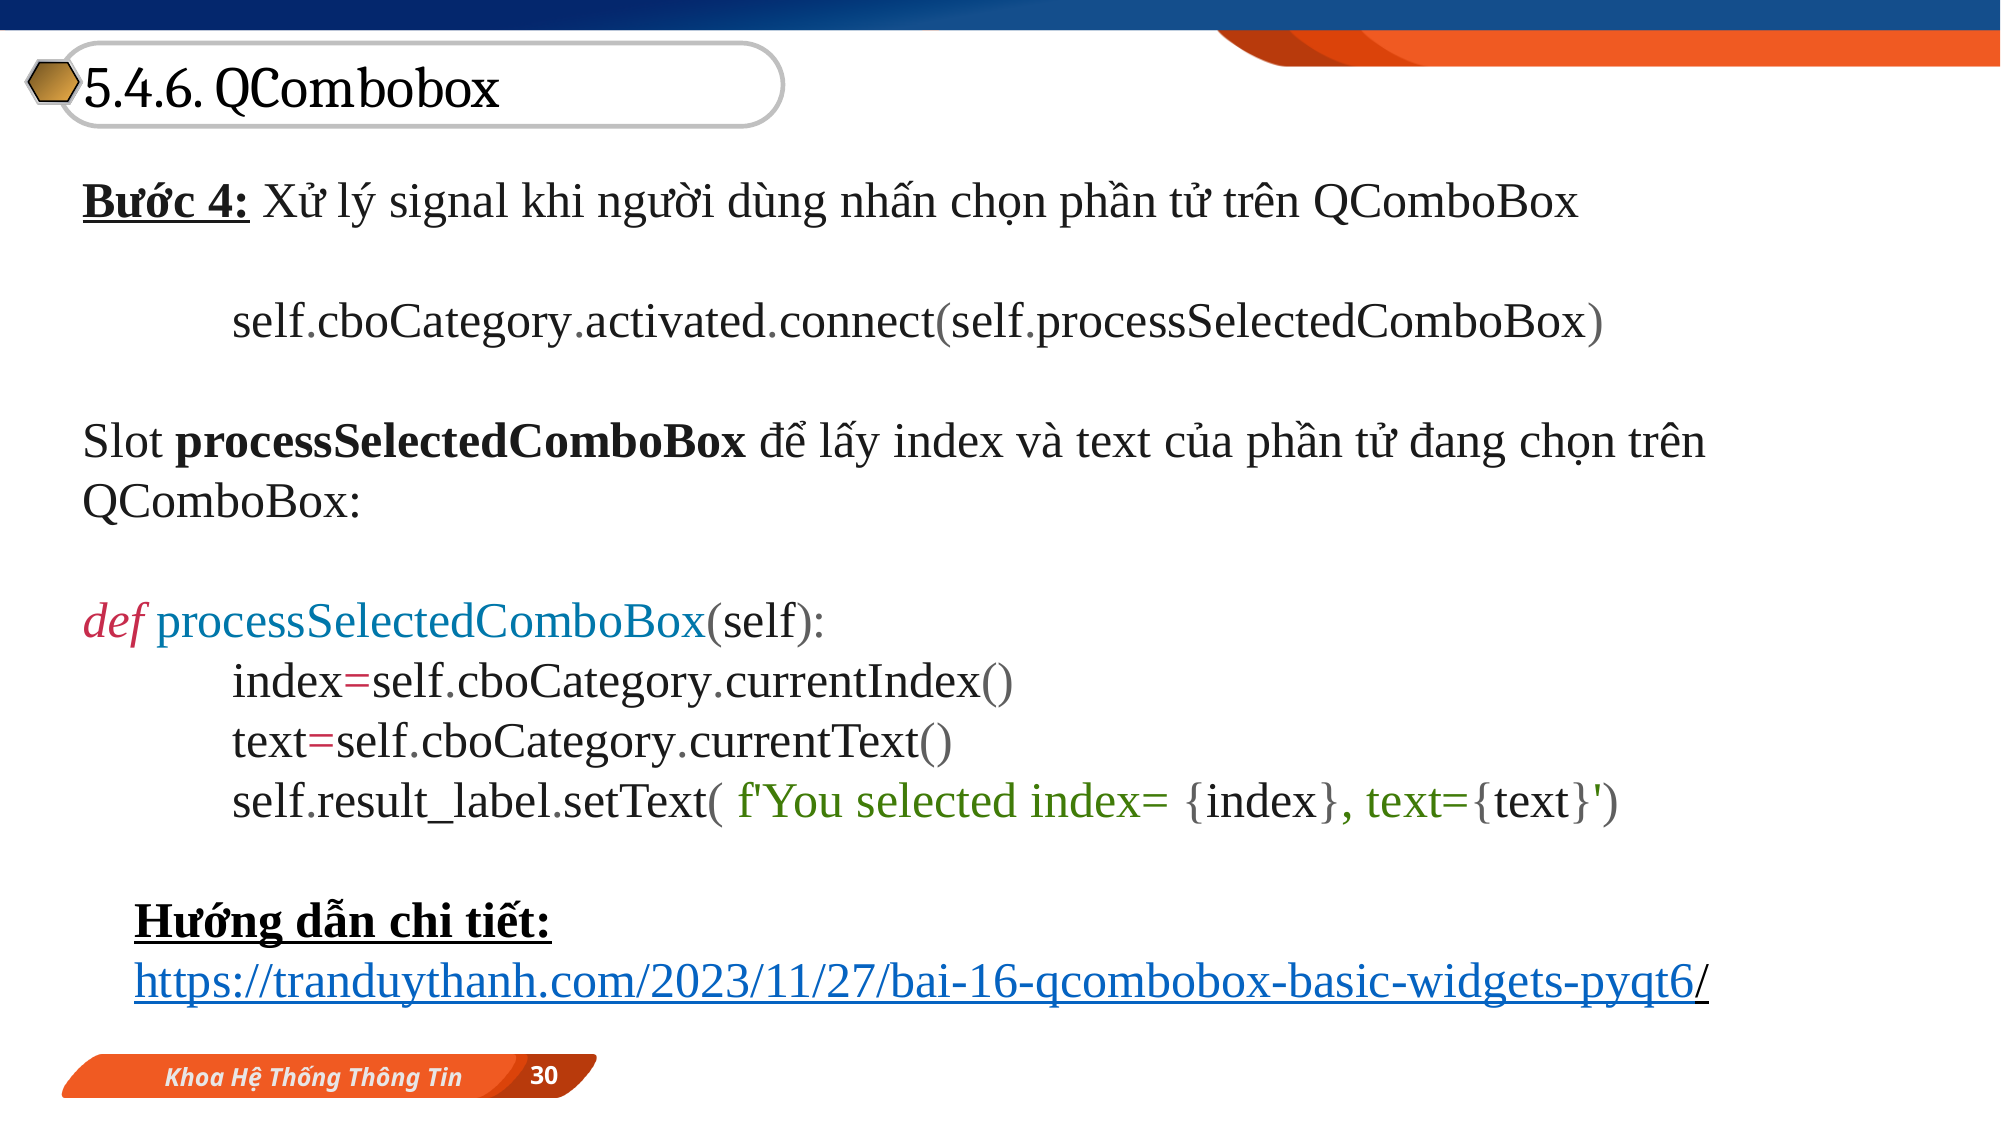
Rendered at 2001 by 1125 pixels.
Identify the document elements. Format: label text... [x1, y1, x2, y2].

text_box Bước 4: Xử lý signal khi người dùng nhấn chọn phần tử trên QComboBox self.cboCategory.activated.connect(self.processSelectedComboBox) Slot processSelectedComboBox để lấy index và text của phần tử đang chọn trên QComboBox: def processSelectedComboBox(self): index=self.cboCategory.currentIndex() text=self.cboCategory.currentText() self.result_label.setText( f'You selected index= {index}, text={text}') [82, 167, 1871, 828]
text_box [24, 42, 784, 127]
slide_number 30 [508, 1046, 574, 1106]
picture [34, 1017, 624, 1125]
picture [0, 0, 2001, 71]
footer Khoa Hệ Thống Thông Tin [119, 1054, 508, 1098]
text_box Hướng dẫn chi tiết: https://tranduythanh.com/2023/11/27/bai-16-qcombobox-basic-widgets-pyqt6/ [119, 880, 1889, 1016]
